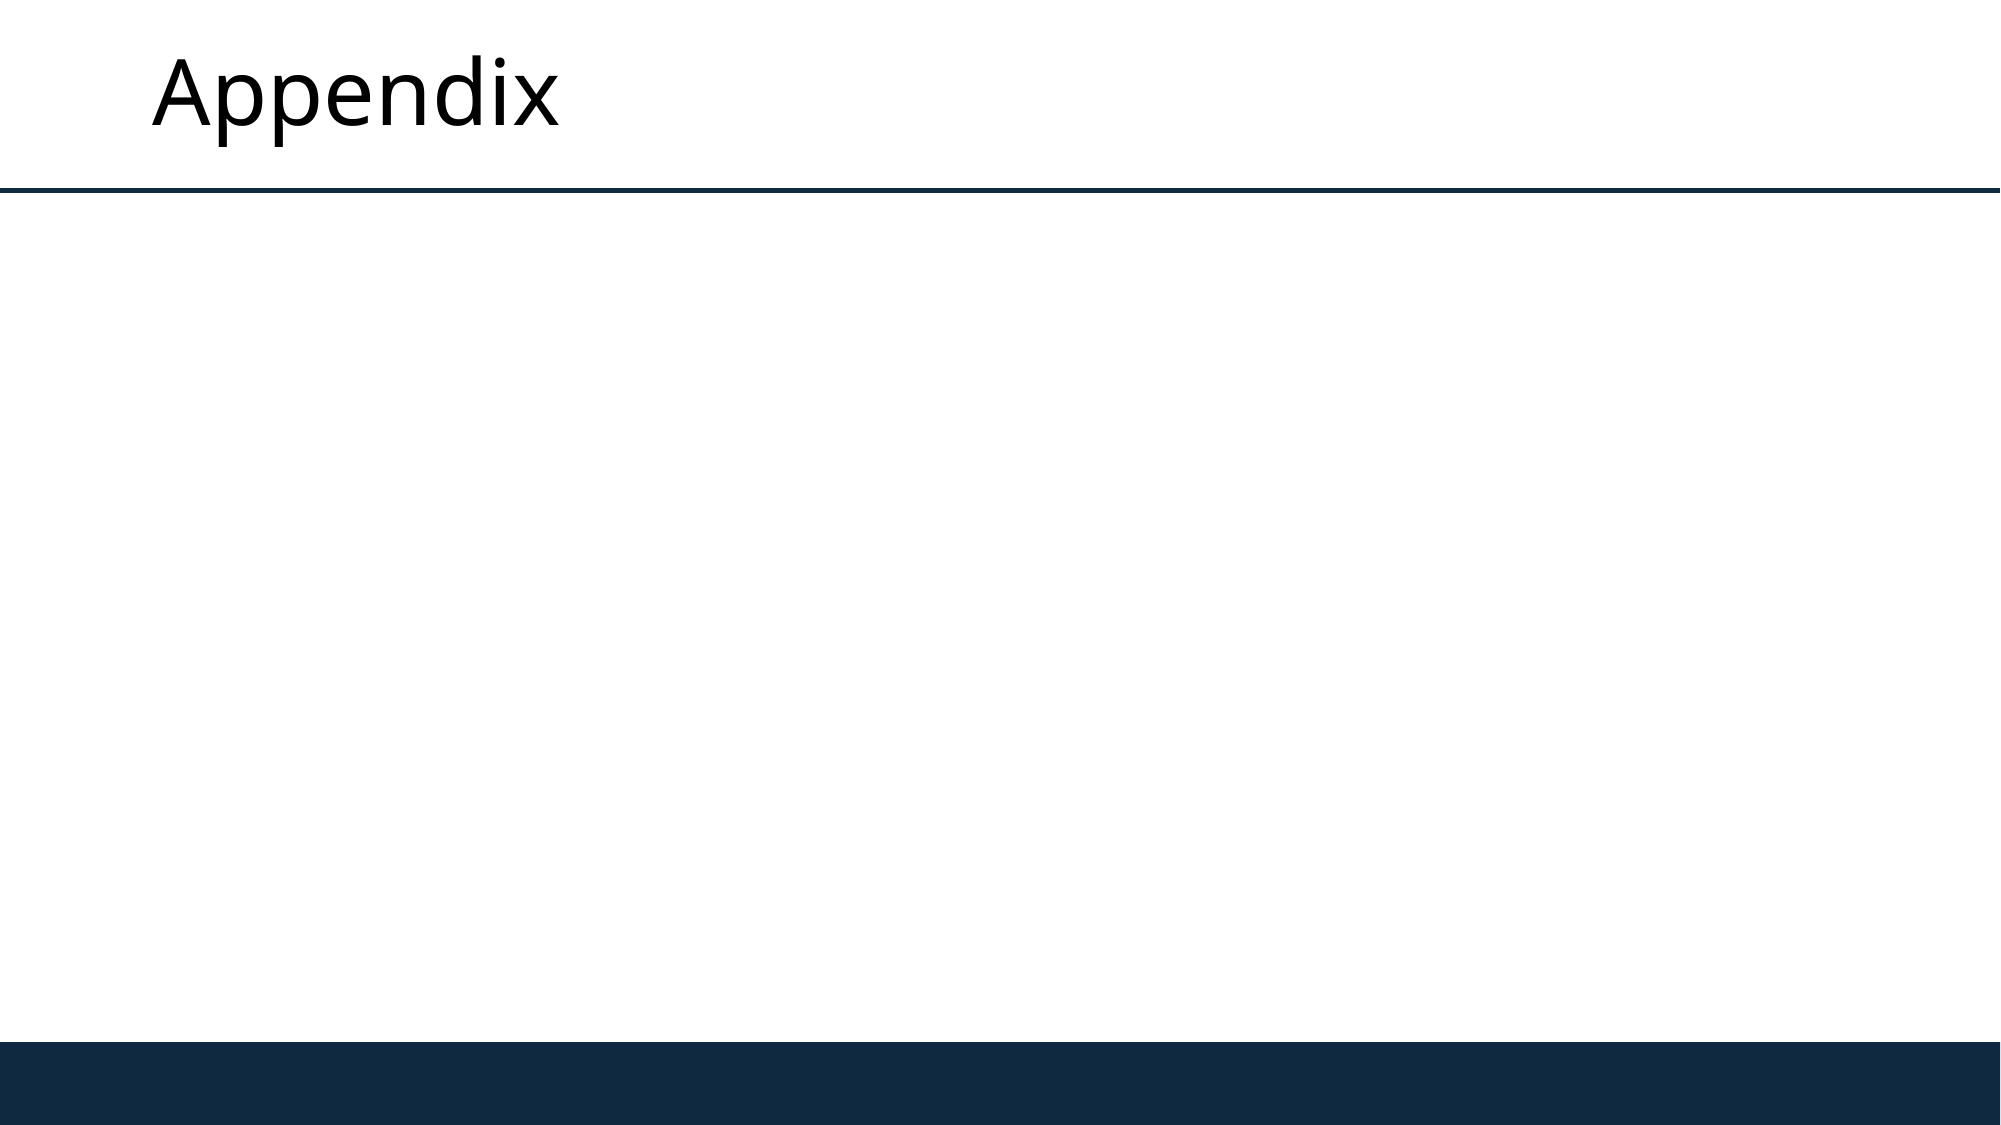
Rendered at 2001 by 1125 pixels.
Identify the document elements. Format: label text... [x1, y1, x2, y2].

title Appendix [137, 0, 1863, 191]
